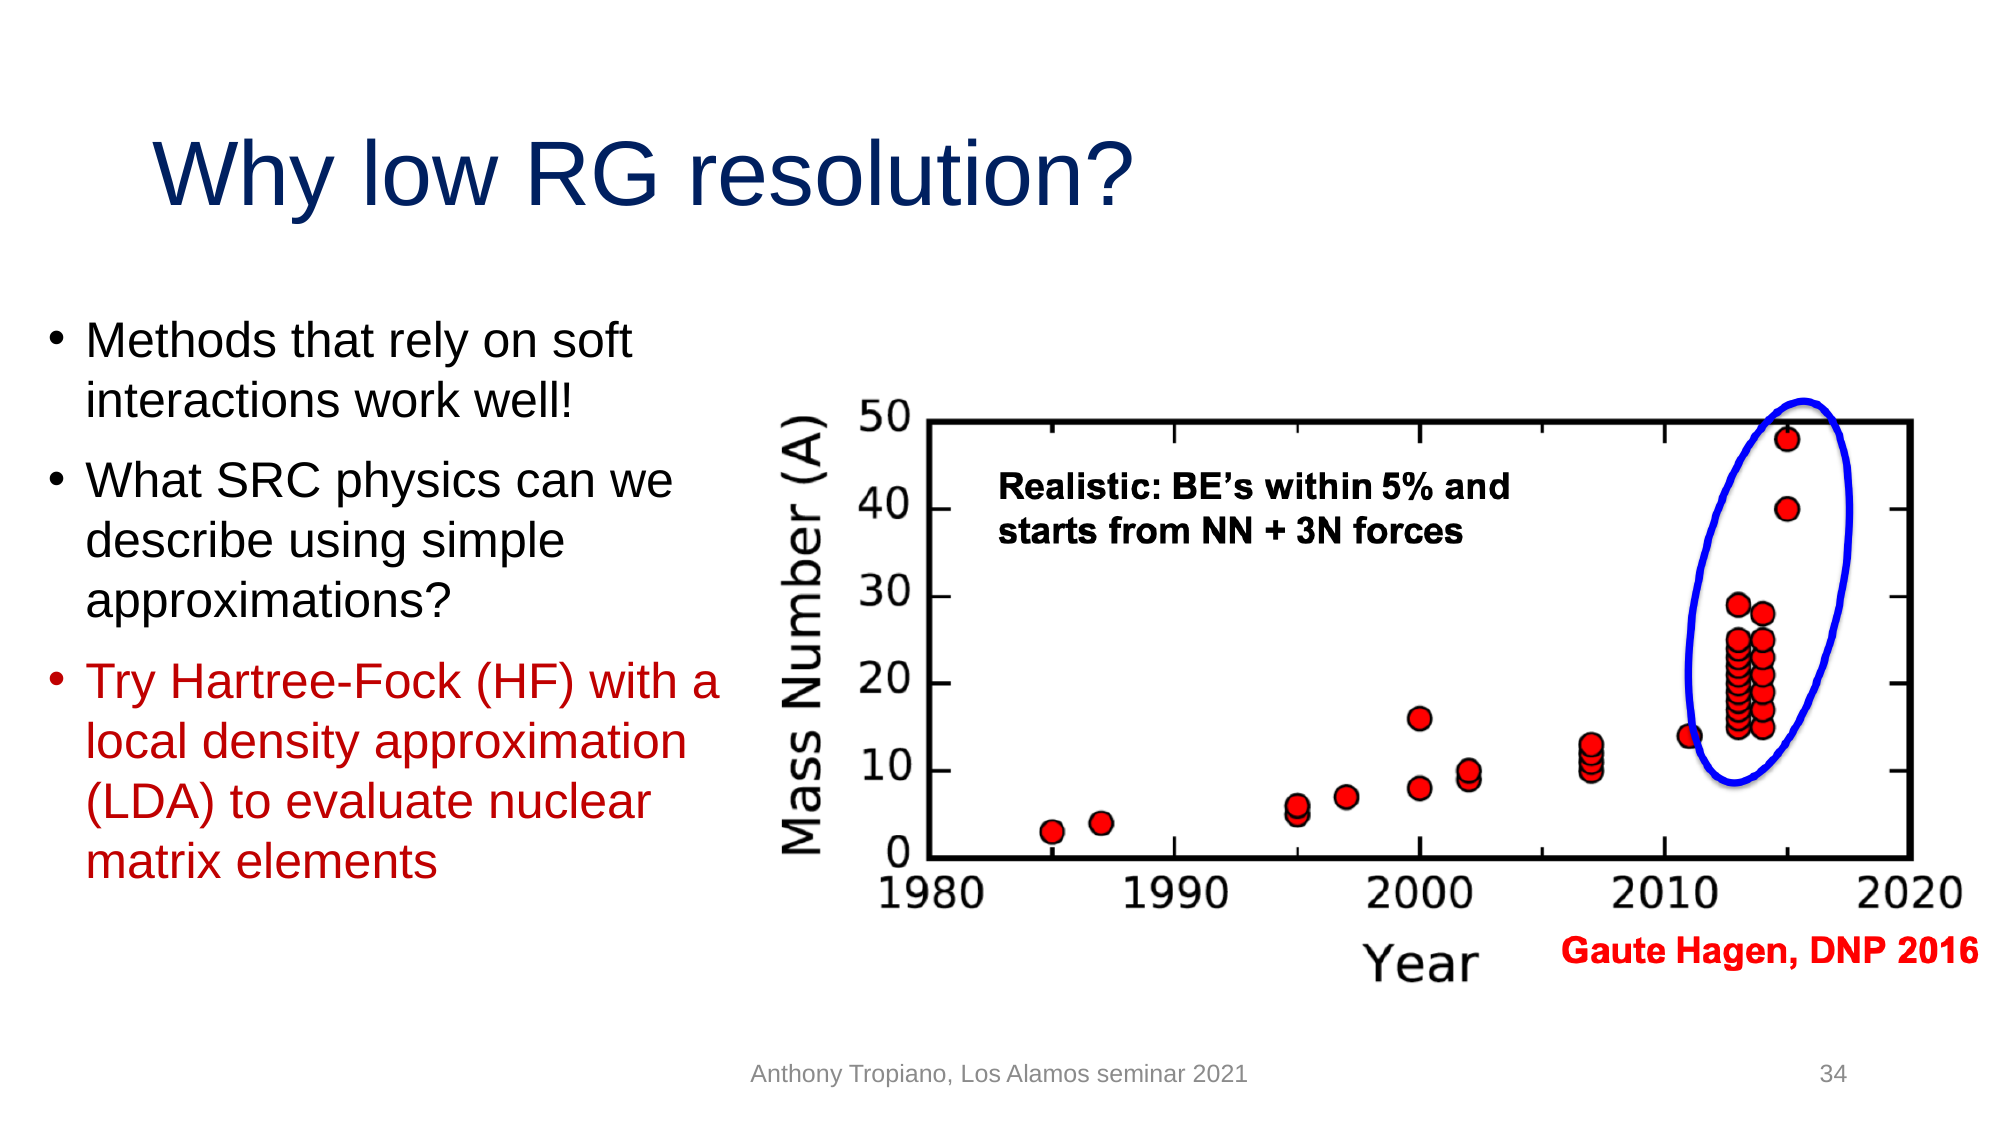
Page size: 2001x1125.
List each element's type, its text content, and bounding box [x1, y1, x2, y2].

title Why low RG resolution? [137, 59, 1863, 278]
picture [774, 393, 2000, 994]
footer Anthony Tropiano, Los Alamos seminar 2021 [662, 1042, 1338, 1103]
list Methods that rely on soft interactions work well! What SRC physics can we describe using simple approximations? Try Hartree-Fock (HF) with a local density approximation (LDA) to evaluate nuclear matrix elements [33, 299, 775, 1014]
slide_number 34 [1412, 1042, 1863, 1103]
